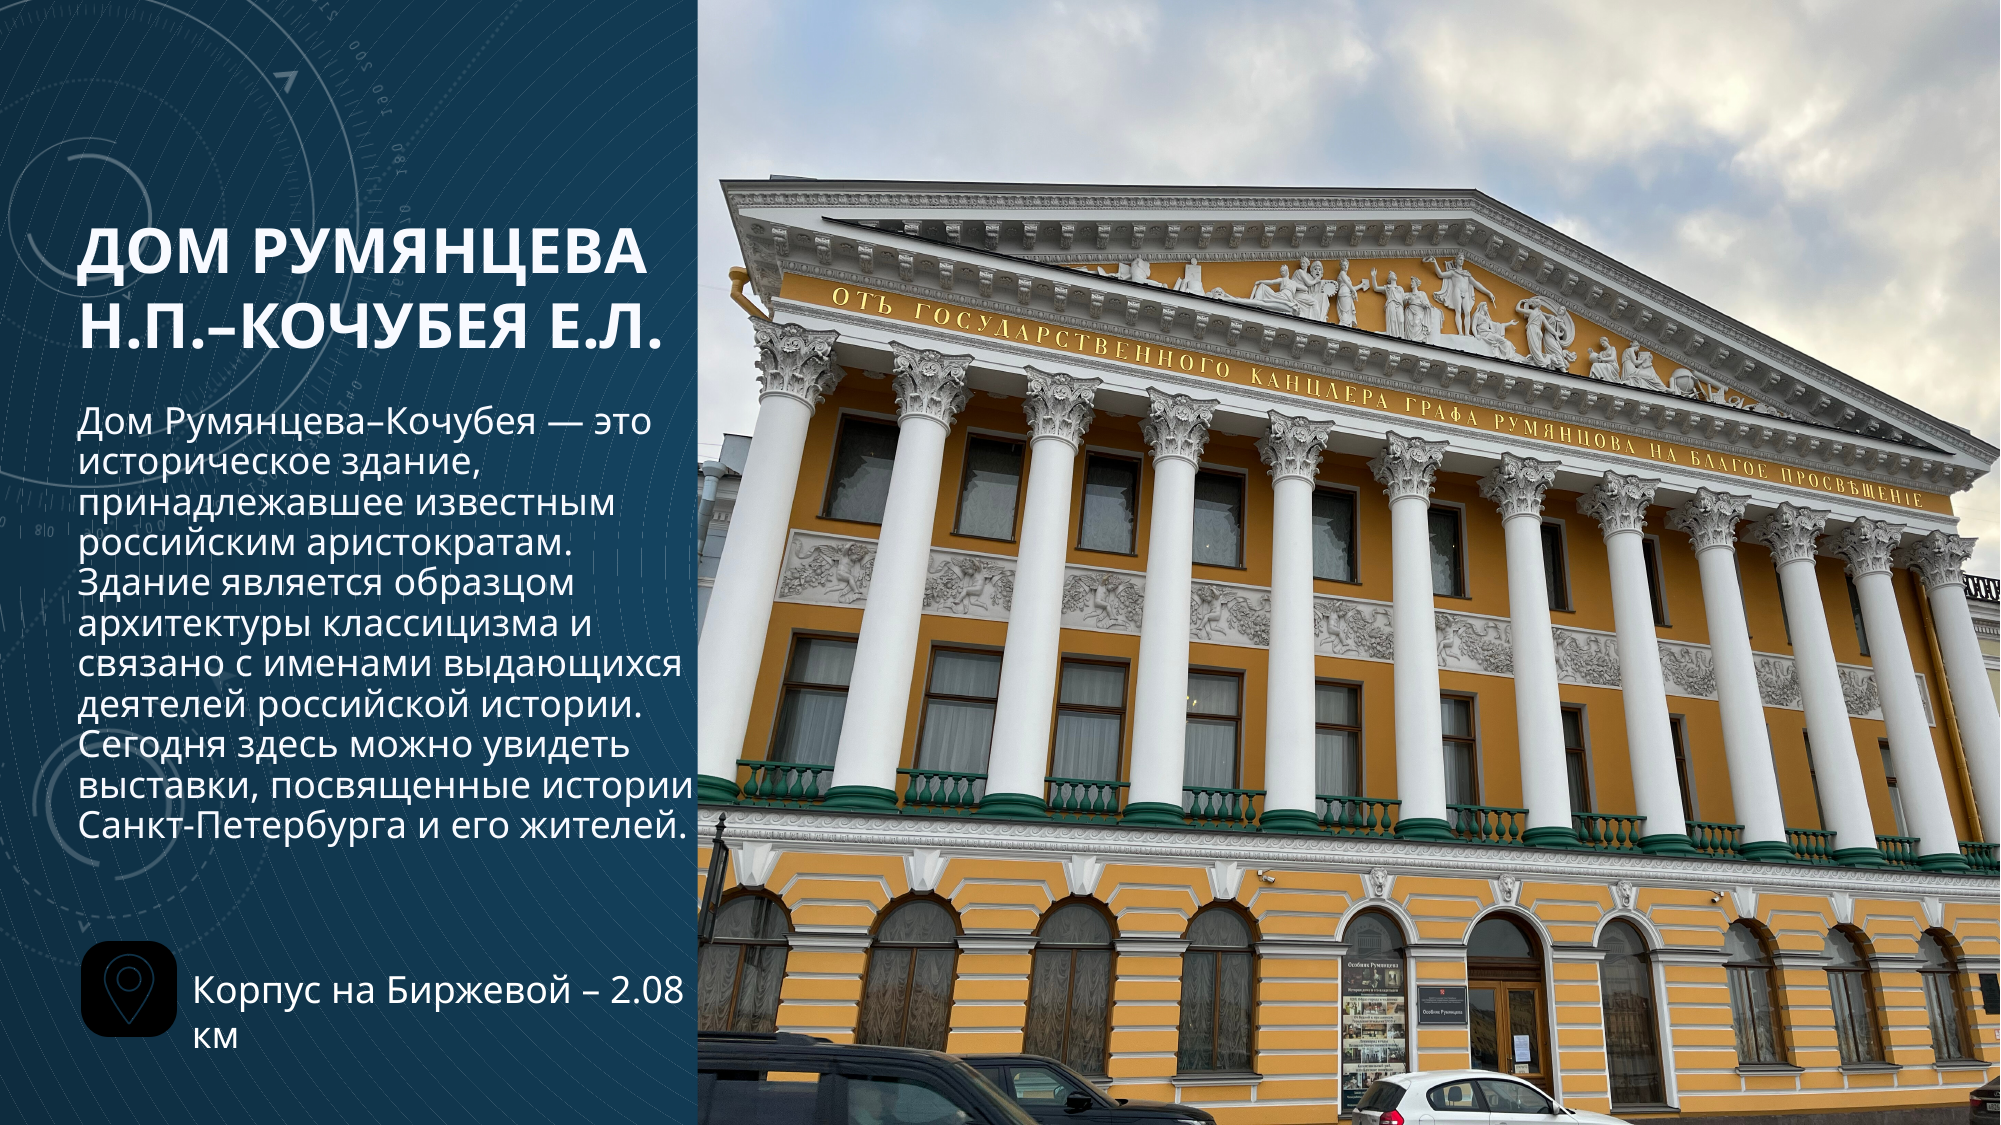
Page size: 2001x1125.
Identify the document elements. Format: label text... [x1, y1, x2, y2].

picture [0, 0, 2000, 1125]
title Дом Румянцева Н.П.–Кочубея Е.Л. [62, 182, 689, 390]
text_box Корпус на Биржевой – 2.08 км [177, 958, 691, 1064]
list Дом Румянцева–Кочубея — это историческое здание, принадлежавшее известным российским аристократам. Здание является образцом архитектуры классицизма и связано с именами выдающихся деятелей российской истории. Сегодня здесь можно увидеть выставки, посвященные истории Санкт-Петербурга и его жителей. [62, 394, 691, 989]
